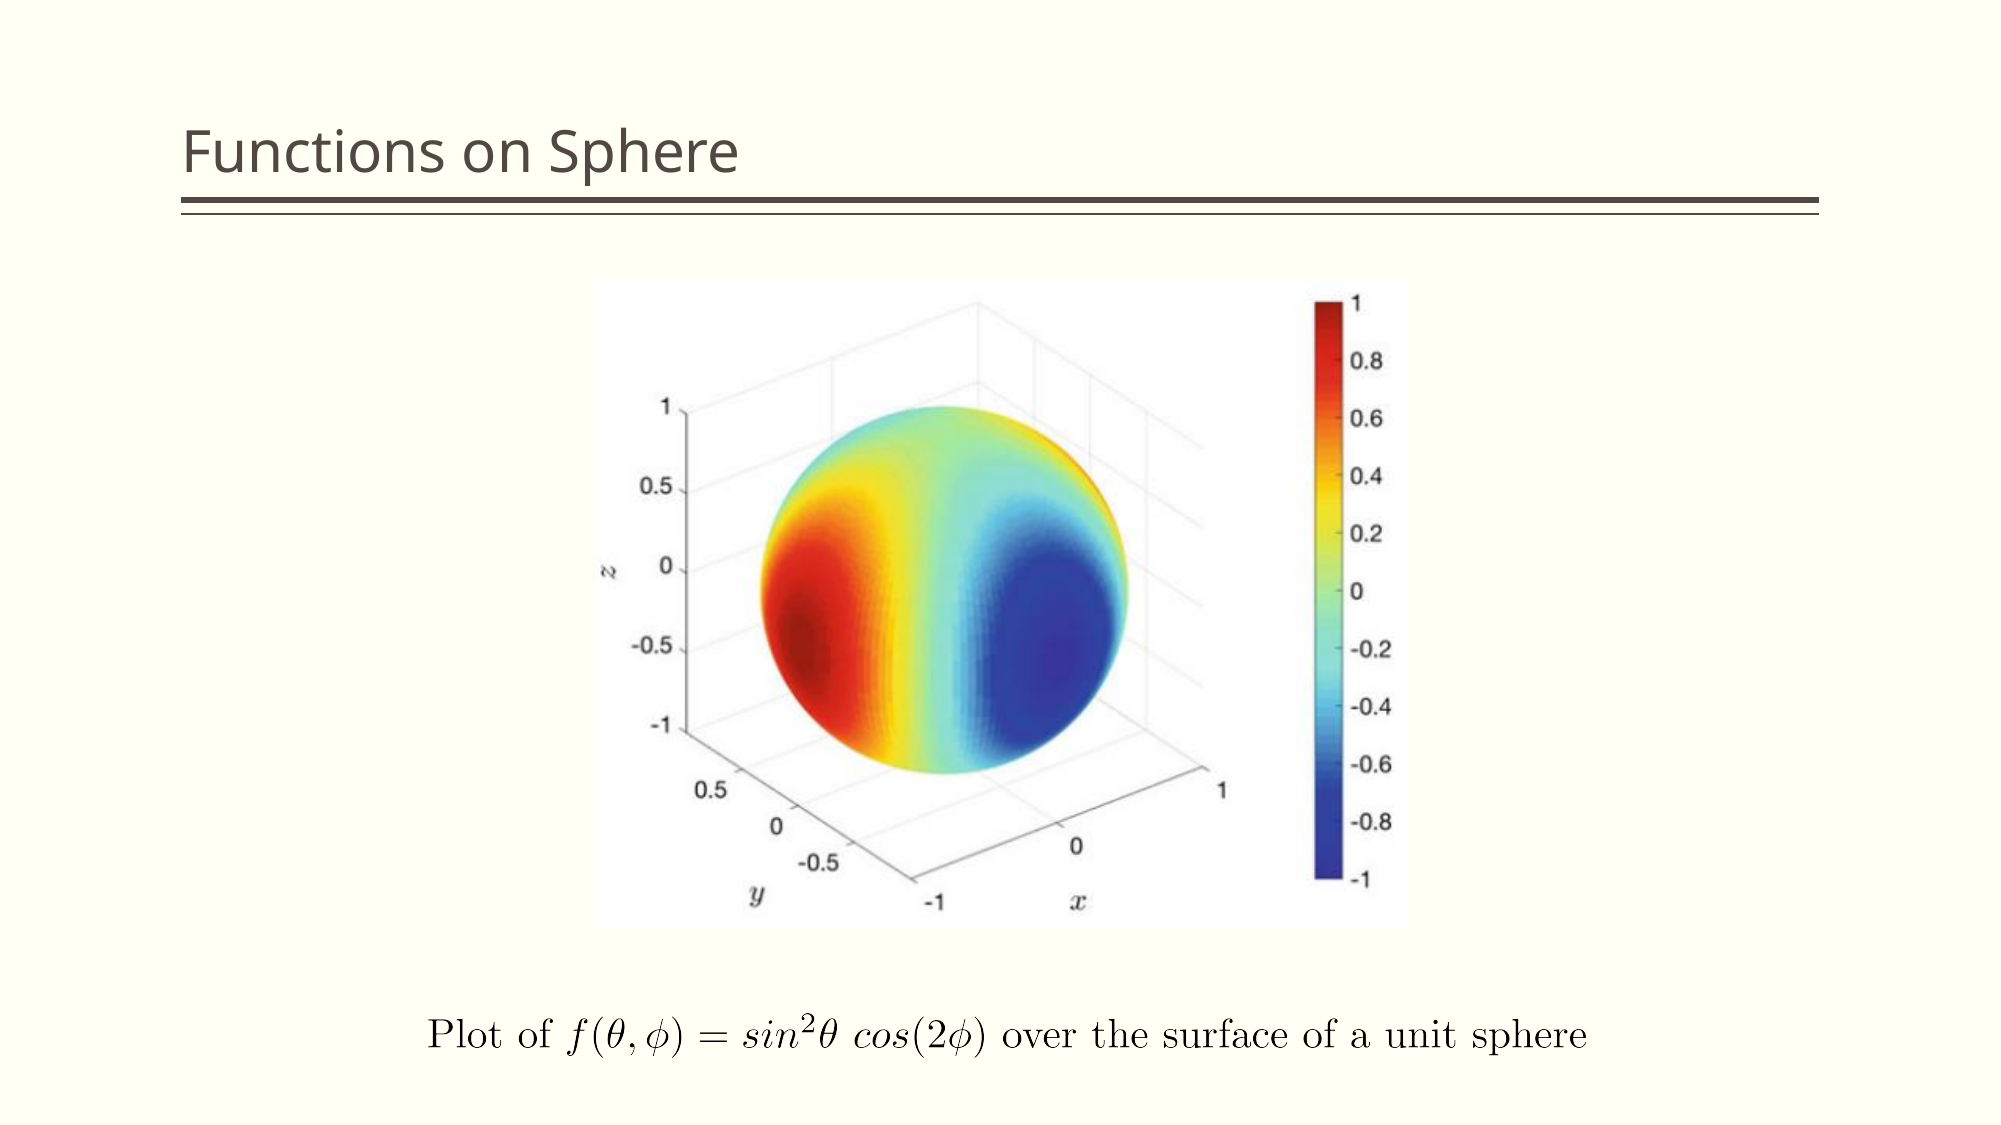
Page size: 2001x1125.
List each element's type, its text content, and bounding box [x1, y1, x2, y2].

picture [427, 1013, 1586, 1058]
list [593, 279, 1407, 927]
title Functions on Sphere [181, 12, 1819, 193]
